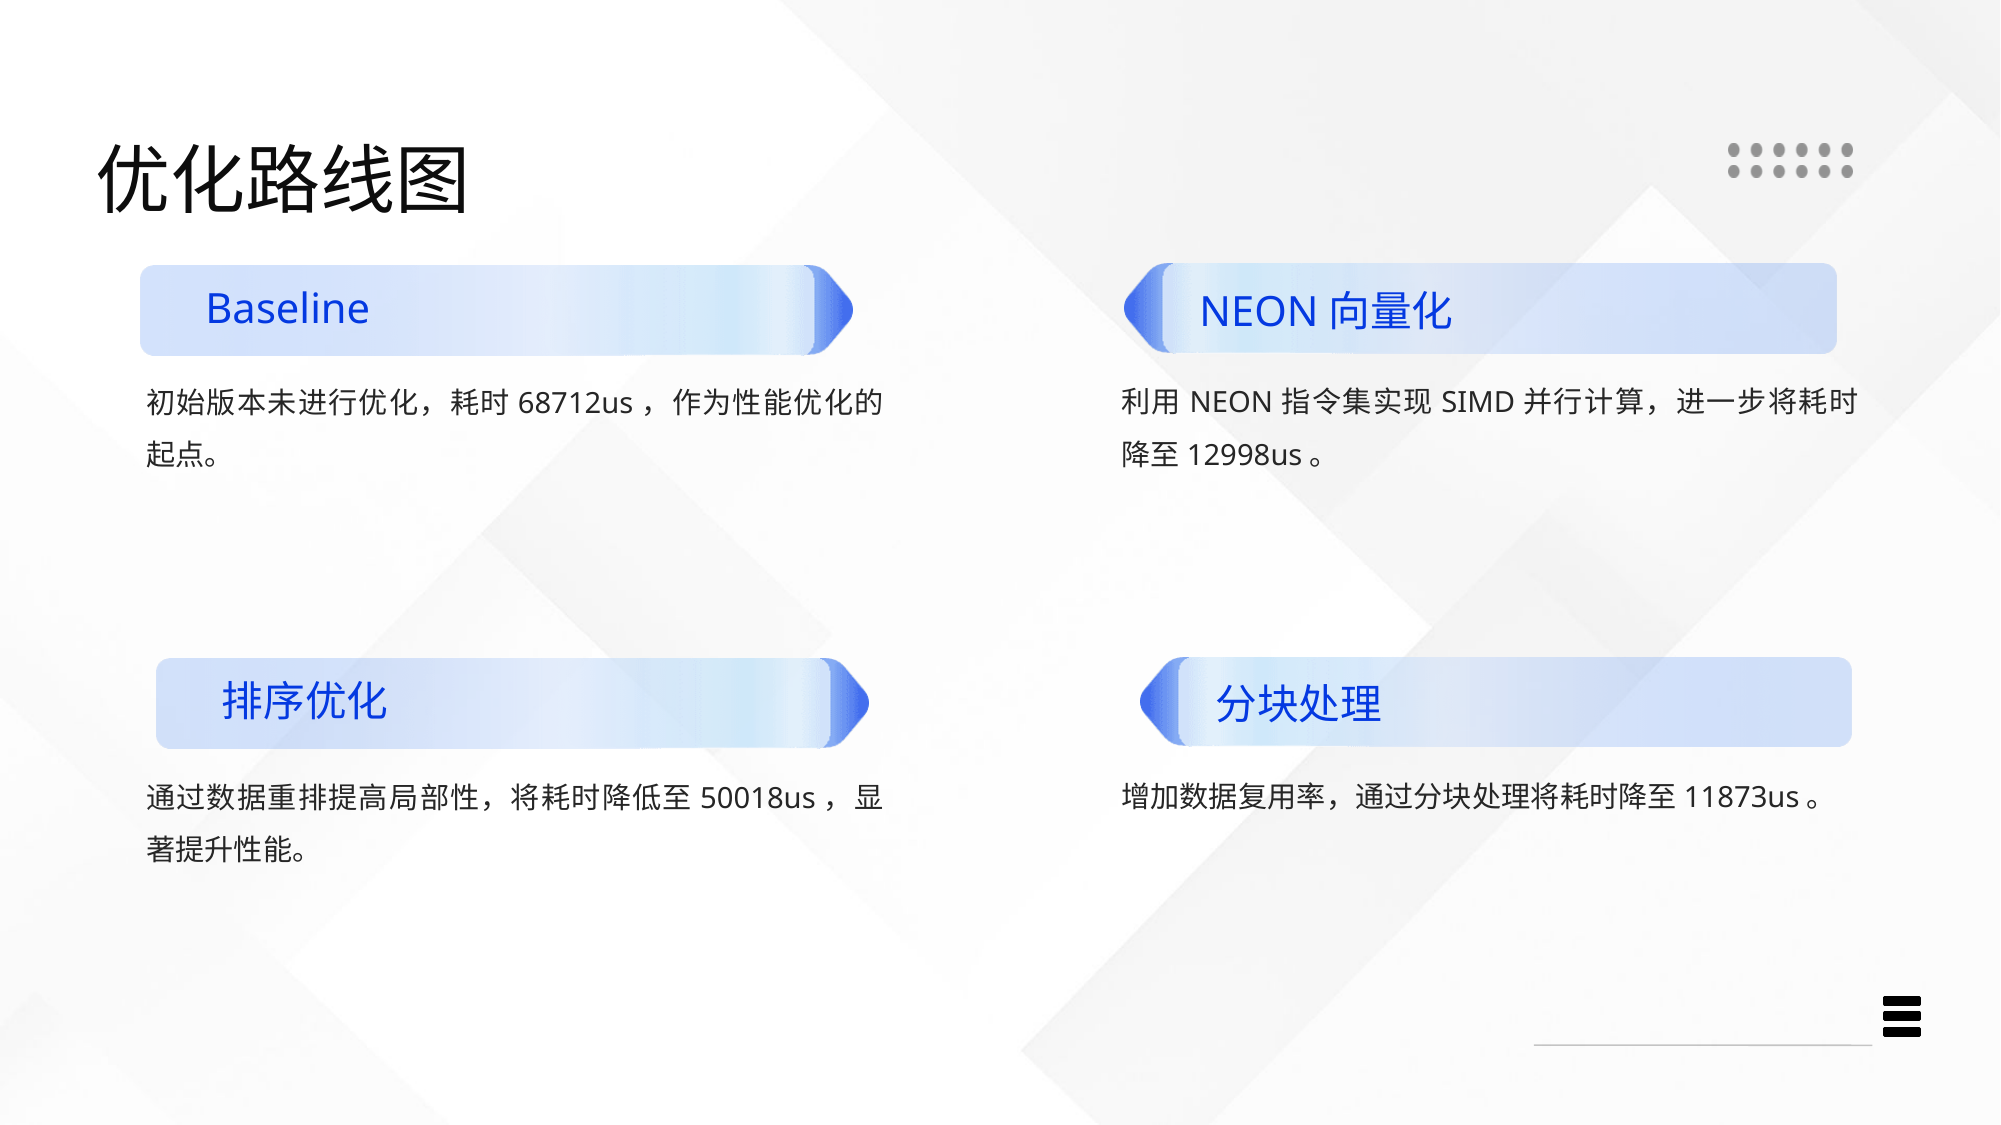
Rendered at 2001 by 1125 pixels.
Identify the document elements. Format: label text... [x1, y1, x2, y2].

picture [0, 0, 2001, 1125]
text_box 初始版本未进行优化，耗时68712us，作为性能优化的起点。 [145, 366, 884, 647]
text_box 通过数据重排提高局部性，将耗时降低至50018us，显著提升性能。 [145, 761, 884, 1058]
text_box [1884, 1028, 1920, 1036]
text_box 增加数据复用率，通过分块处理将耗时降至11873us。 [1121, 761, 1859, 1058]
text_box 利用NEON指令集实现SIMD并行计算，进一步将耗时降至12998us。 [1121, 366, 1859, 647]
text_box [1884, 997, 1920, 1004]
text_box 优化路线图 [95, 87, 1895, 223]
text_box [1884, 1012, 1920, 1020]
